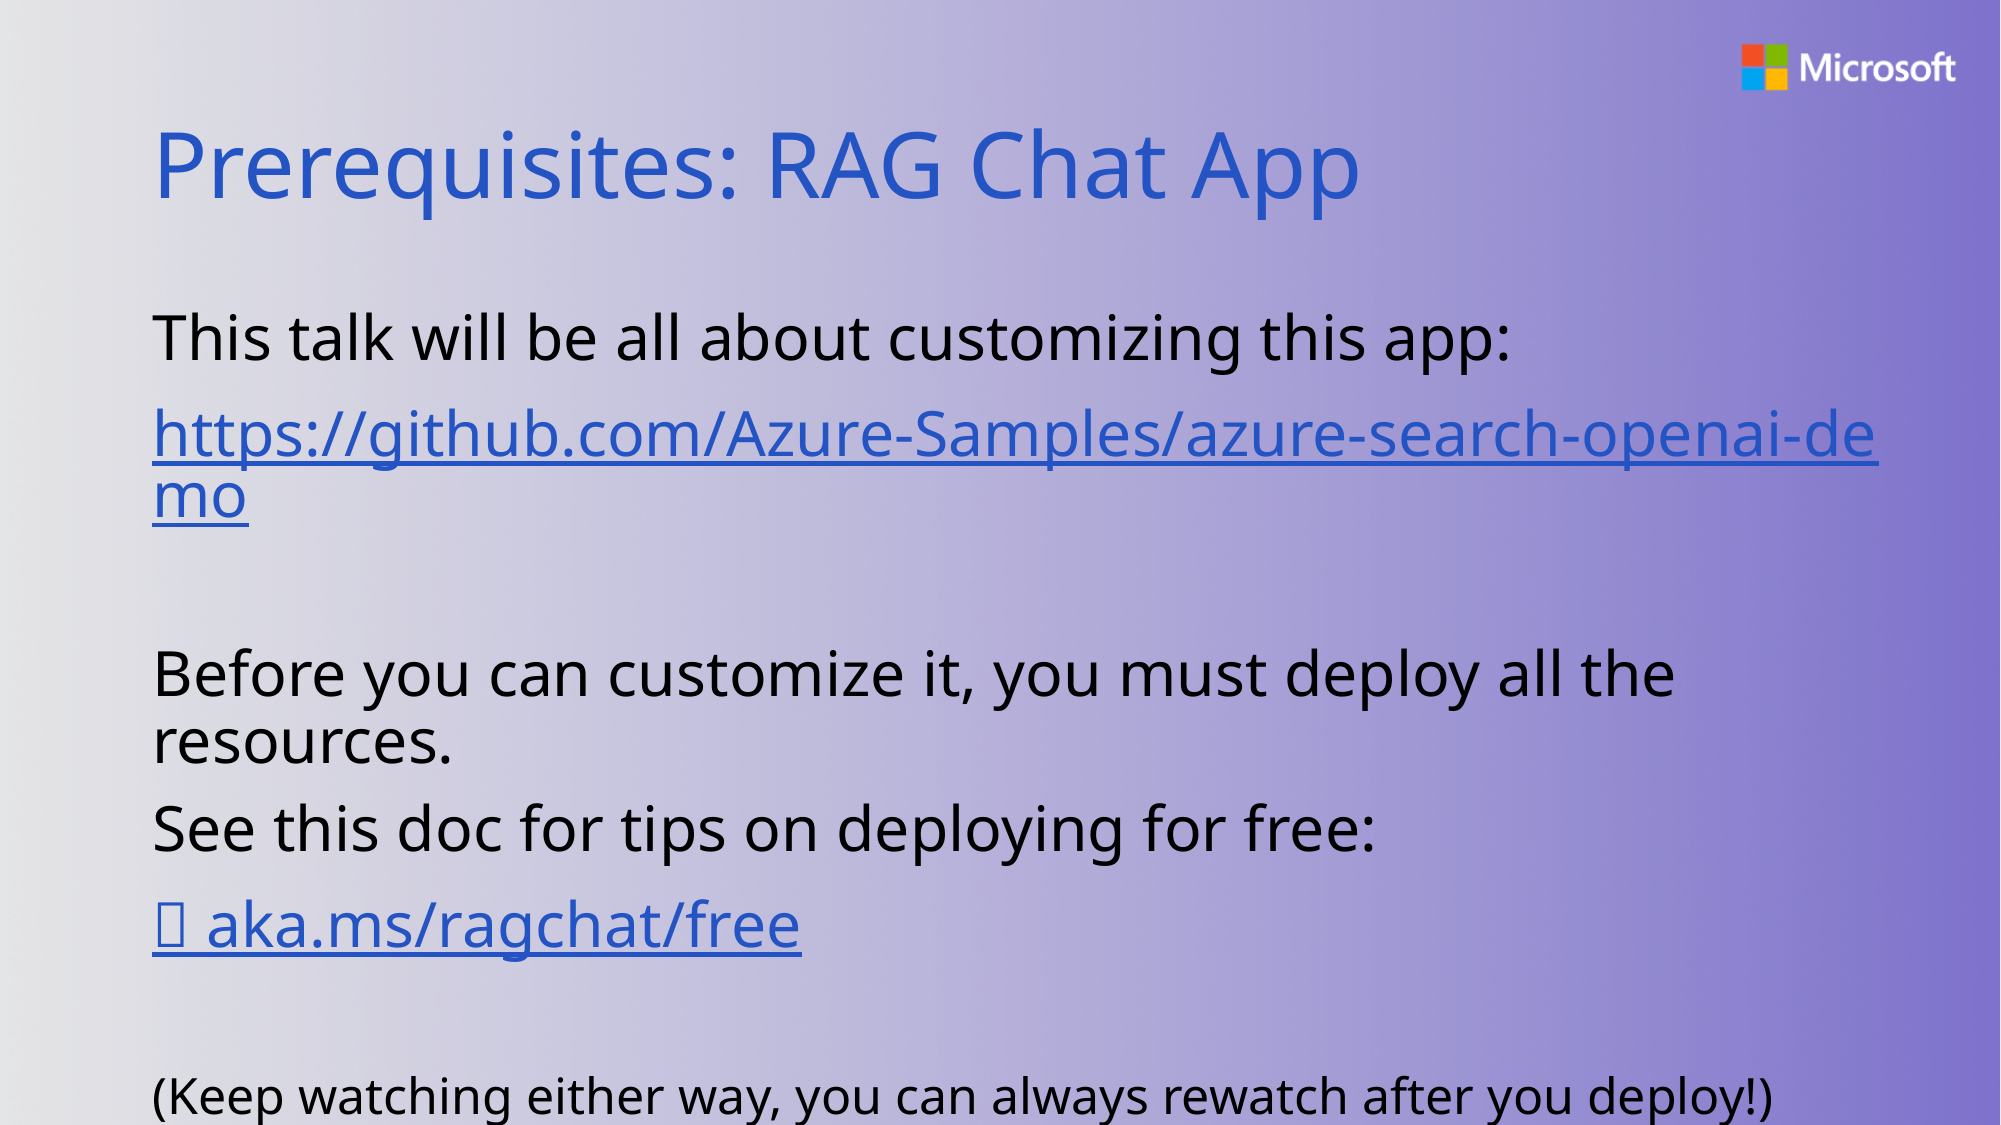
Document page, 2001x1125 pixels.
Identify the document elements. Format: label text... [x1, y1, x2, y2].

title Prerequisites: RAG Chat App [137, 59, 1863, 278]
picture [0, 0, 2001, 1125]
list This talk will be all about customizing this app: https://github.com/Azure-Samples/azure-search-openai-demo Before you can customize it, you must deploy all the resources. See this doc for tips on deploying for free: 🔗 aka.ms/ragchat/free (Keep watching either way, you can always rewatch after you deploy!) [137, 299, 1930, 979]
